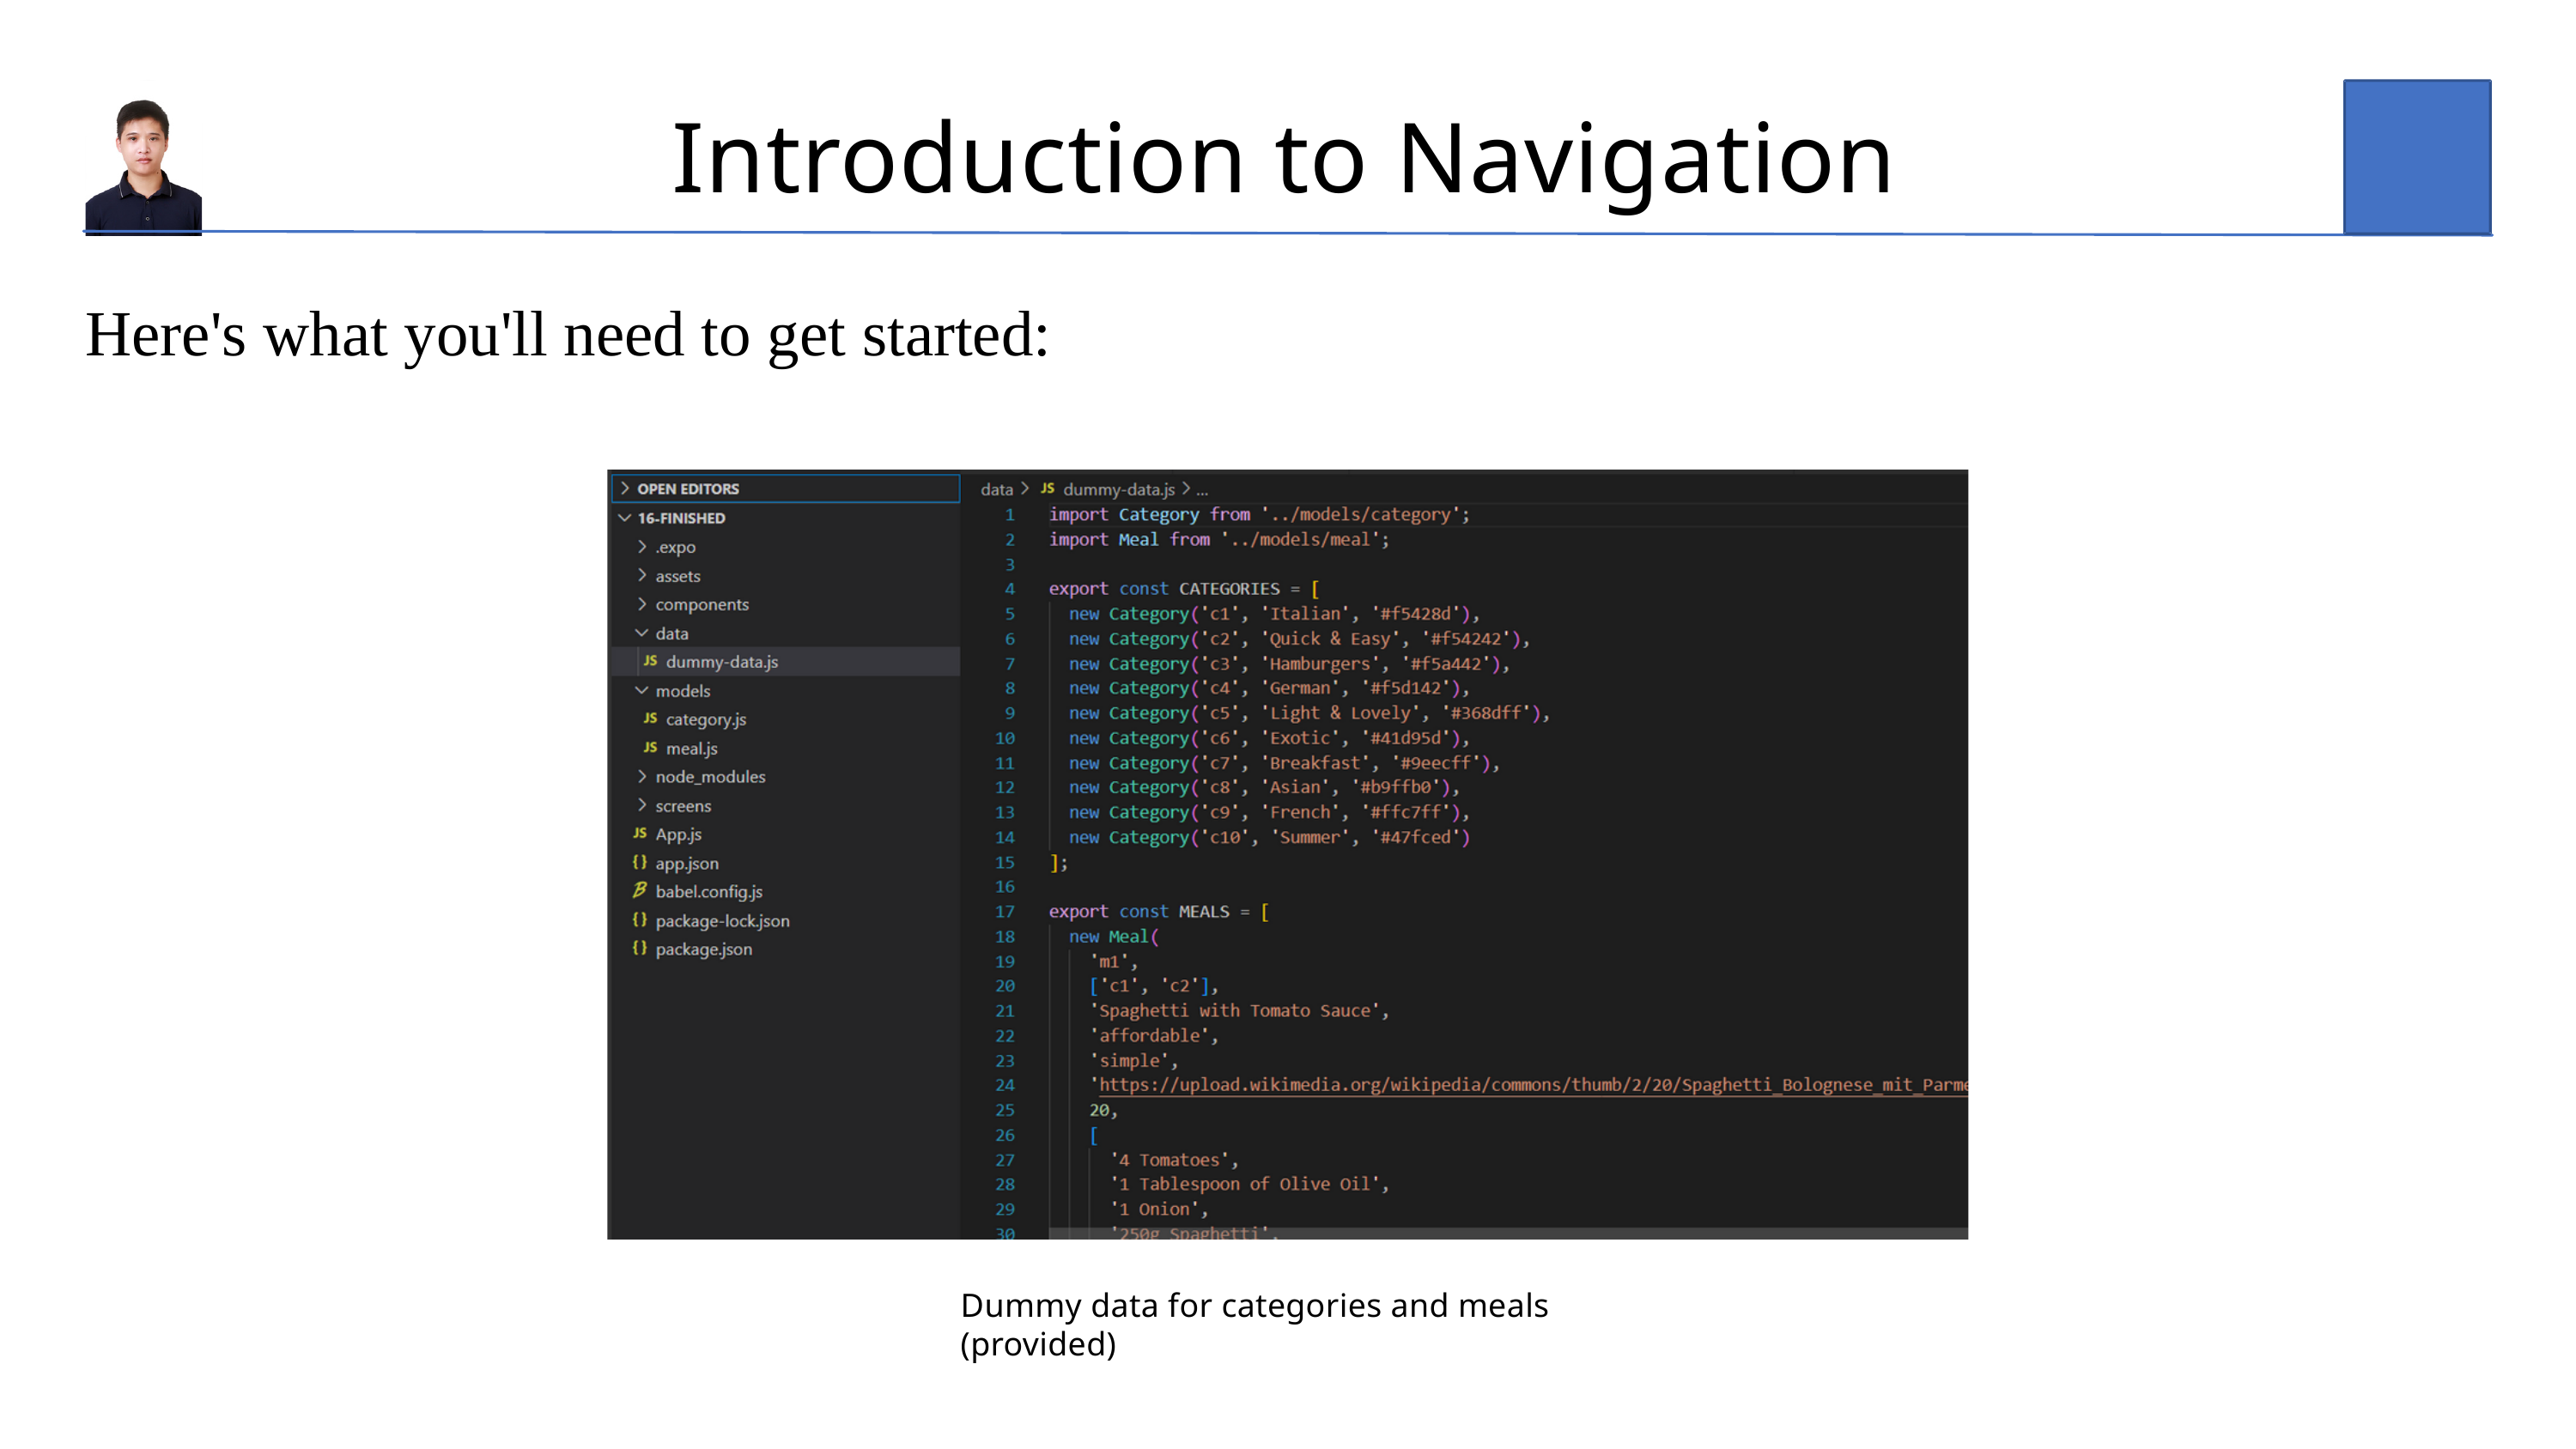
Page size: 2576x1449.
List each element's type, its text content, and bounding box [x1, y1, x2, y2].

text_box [2342, 79, 2493, 235]
text_box [85, 232, 203, 236]
text_box [85, 80, 203, 231]
text_box [607, 470, 1969, 1240]
text_box Dummy data for categories and meals (provided) [960, 1284, 1616, 1362]
text_box Here's what you'll need to get started: [85, 291, 1116, 369]
text_box Introduction to Navigation [240, 96, 2330, 213]
